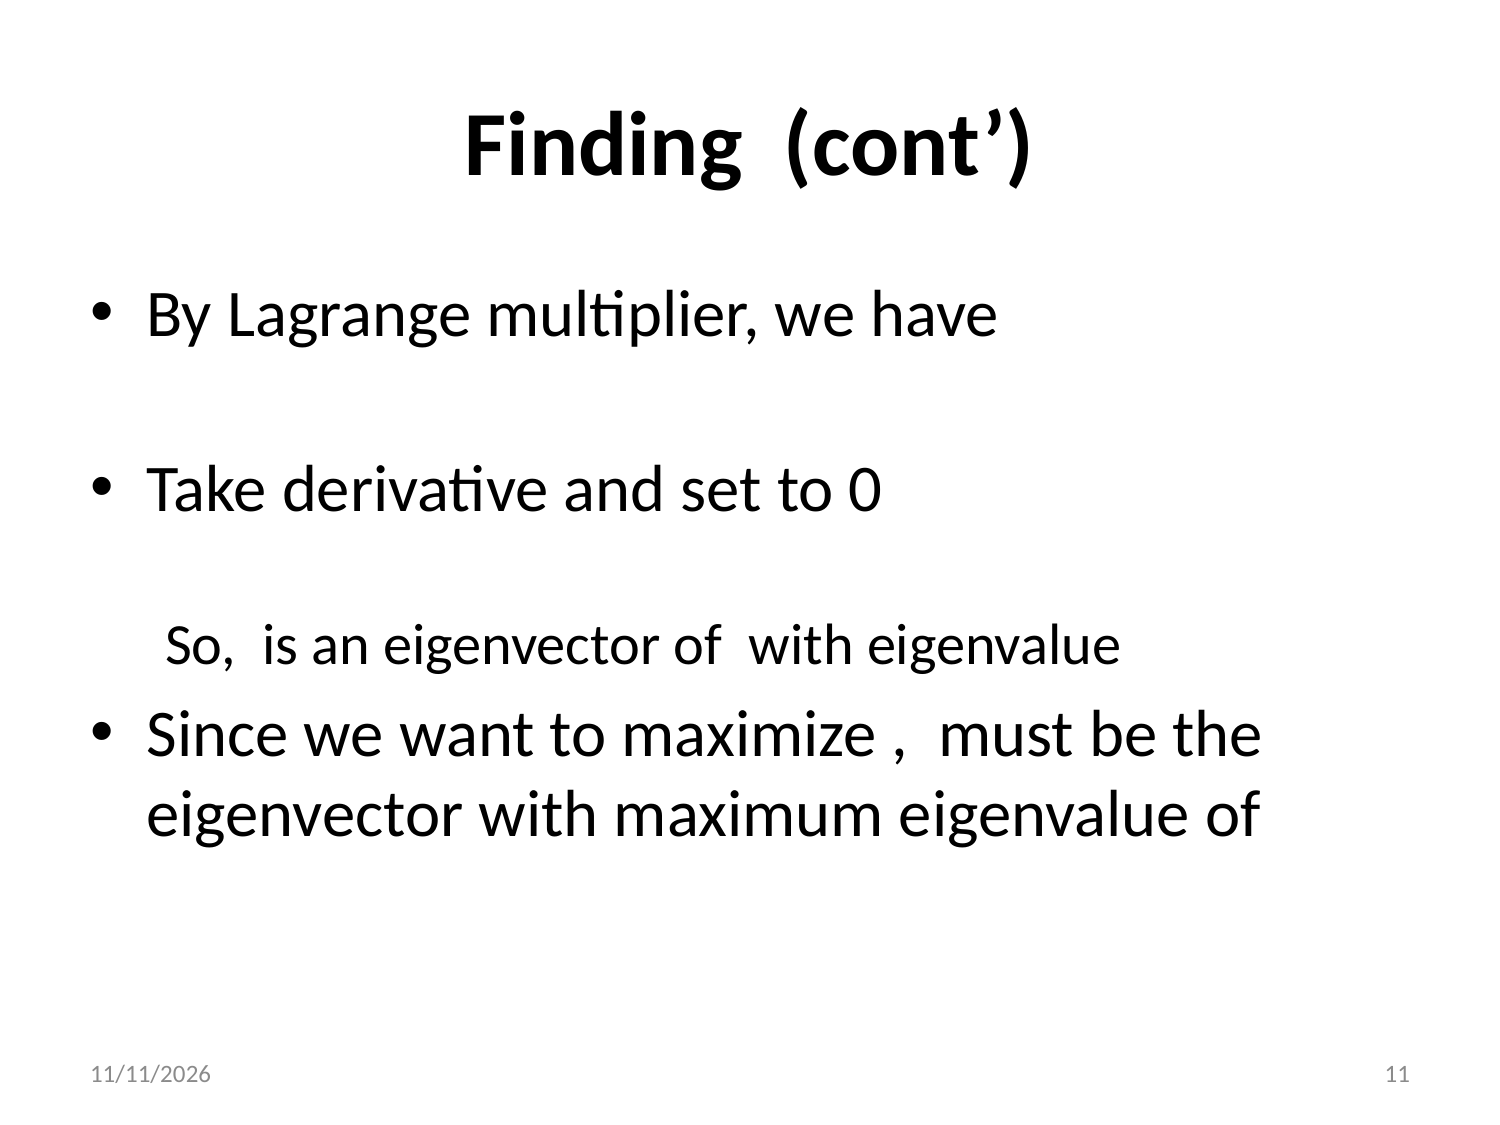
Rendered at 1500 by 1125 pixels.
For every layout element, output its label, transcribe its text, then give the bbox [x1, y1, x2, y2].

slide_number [75, 1042, 425, 1103]
slide_number 11 [1074, 1042, 1425, 1103]
